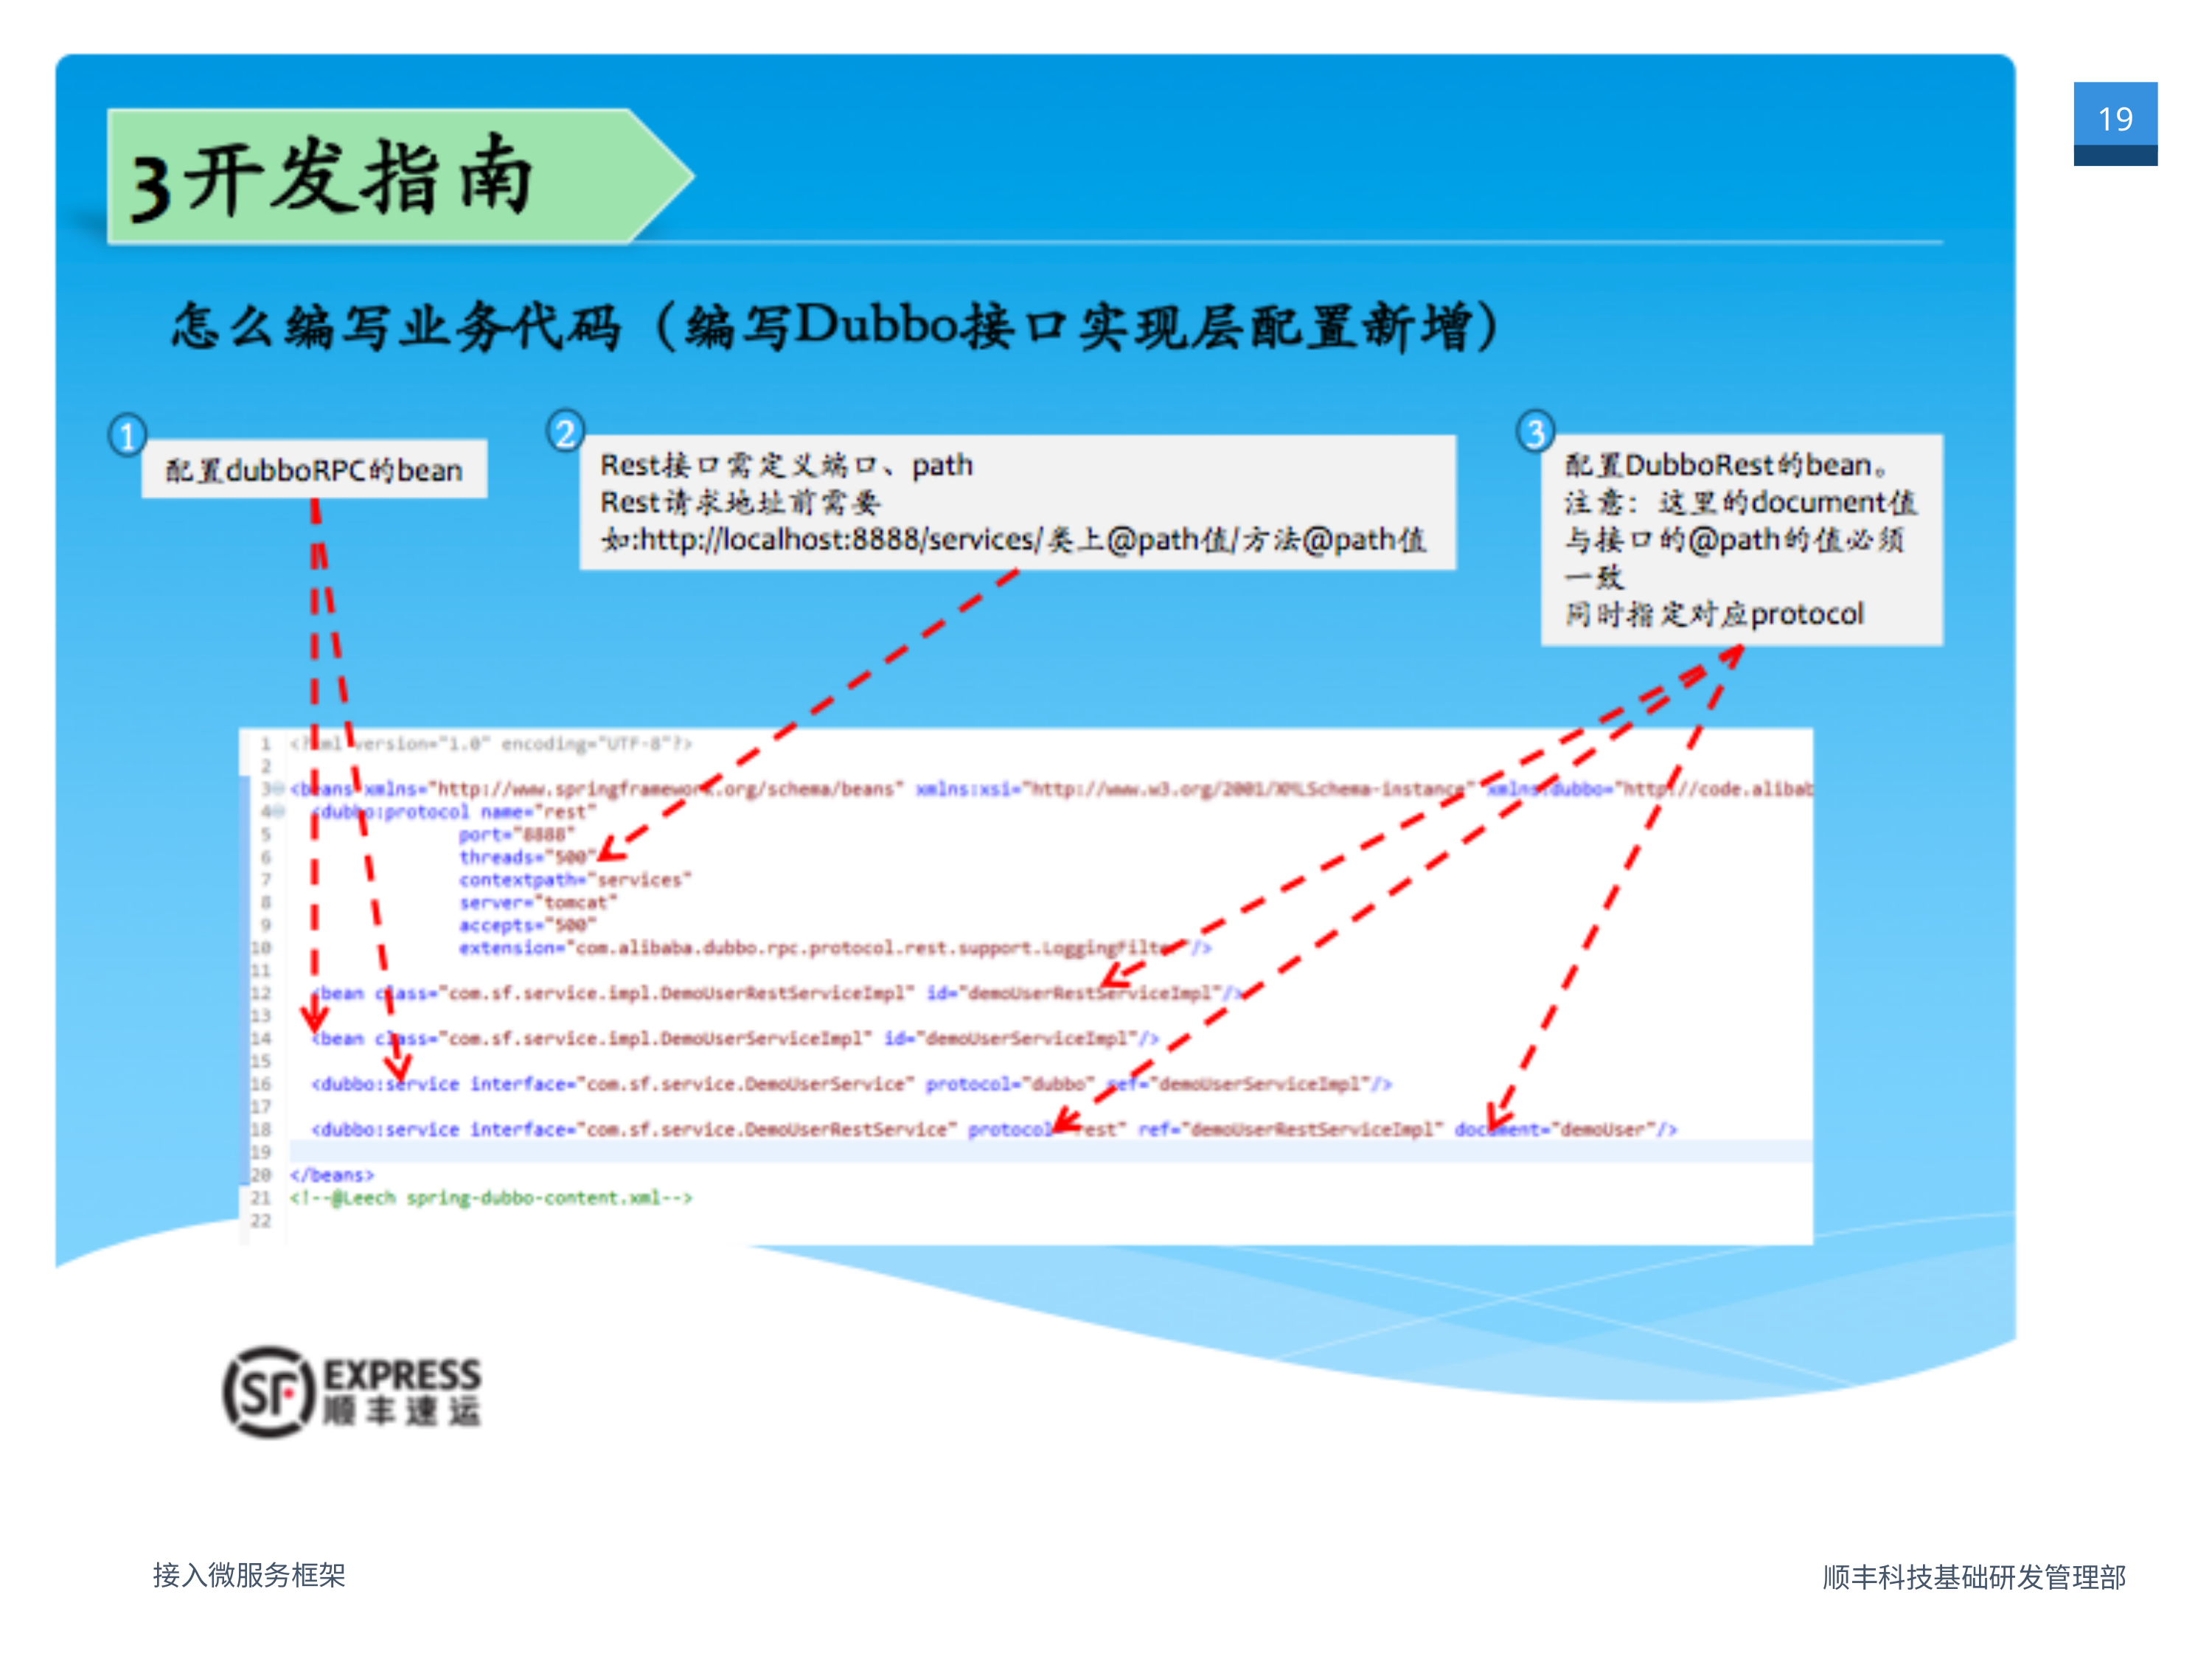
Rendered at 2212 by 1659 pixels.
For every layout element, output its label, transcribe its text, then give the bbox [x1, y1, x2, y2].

picture [4, 4, 2067, 1550]
slide_number 19 [2087, 90, 2144, 146]
